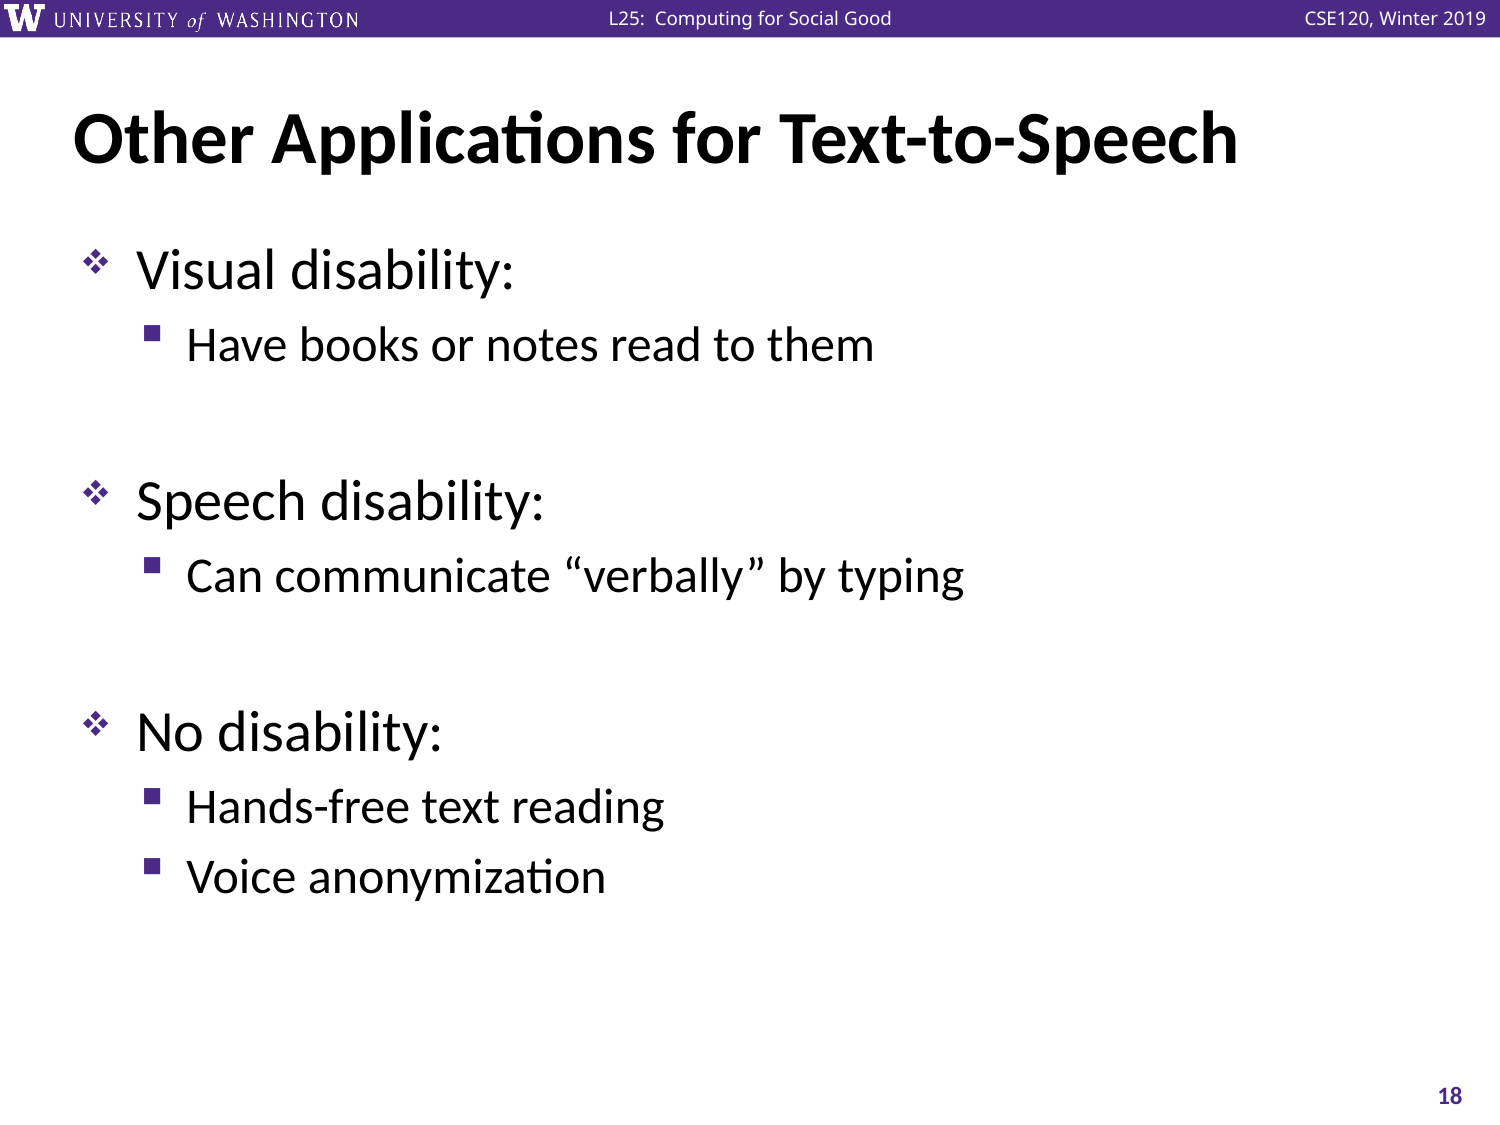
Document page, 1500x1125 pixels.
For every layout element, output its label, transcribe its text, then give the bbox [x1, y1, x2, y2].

list Visual disability: Have books or notes read to them Speech disability: Can communicate “verbally” by typing No disability: Hands-free text reading Voice anonymization [64, 223, 1438, 1040]
picture [4, 4, 358, 32]
title Other Applications for Text-to-Speech [58, 71, 1438, 197]
slide_number 18 [1400, 1065, 1500, 1125]
